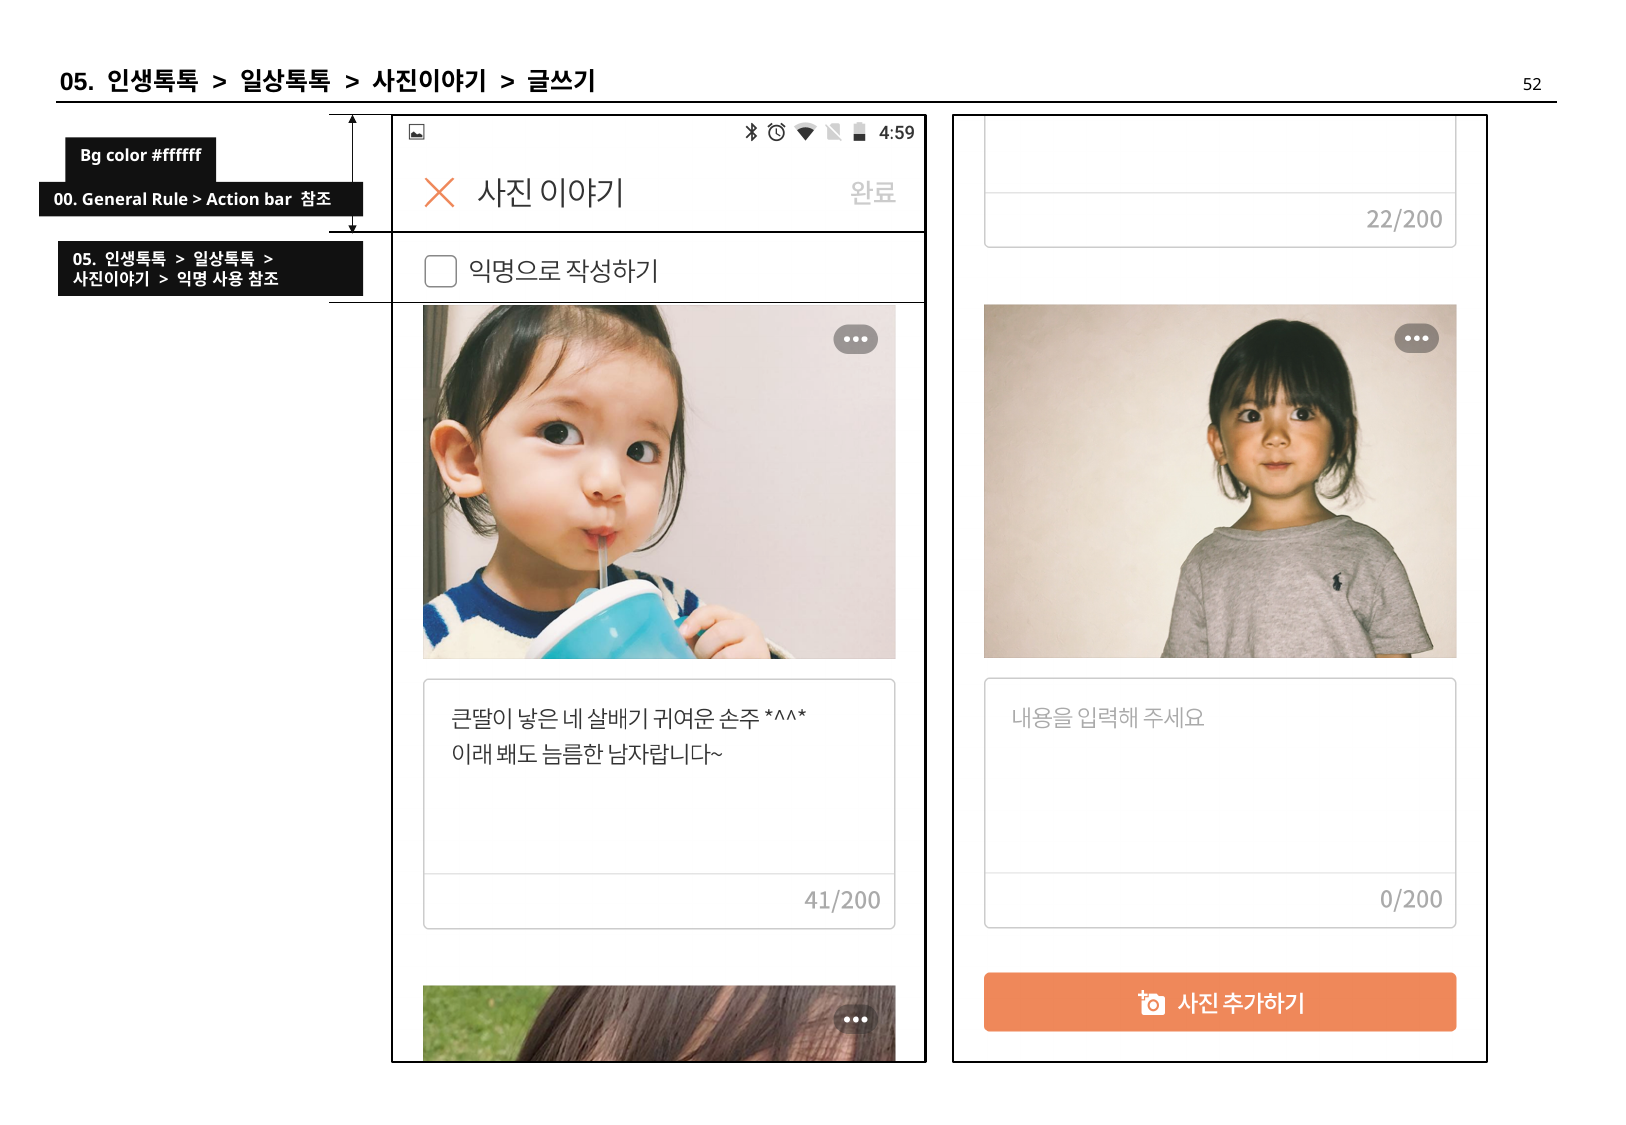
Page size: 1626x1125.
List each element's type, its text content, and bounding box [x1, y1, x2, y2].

text_box 00. General Rule > Action bar 참조 [39, 181, 348, 217]
picture [392, 115, 925, 231]
text_box 05. 인생톡톡 > 일상톡톡 > 사진이야기 > 글쓰기 [44, 61, 1486, 100]
text_box 05. 인생톡톡 > 일상톡톡 > 사진이야기 > 익명 사용 참조 [58, 241, 364, 296]
picture [392, 233, 925, 302]
picture [392, 303, 925, 1062]
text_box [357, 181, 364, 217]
picture [954, 115, 1486, 1062]
text_box Bg color #ffffff [65, 137, 217, 181]
